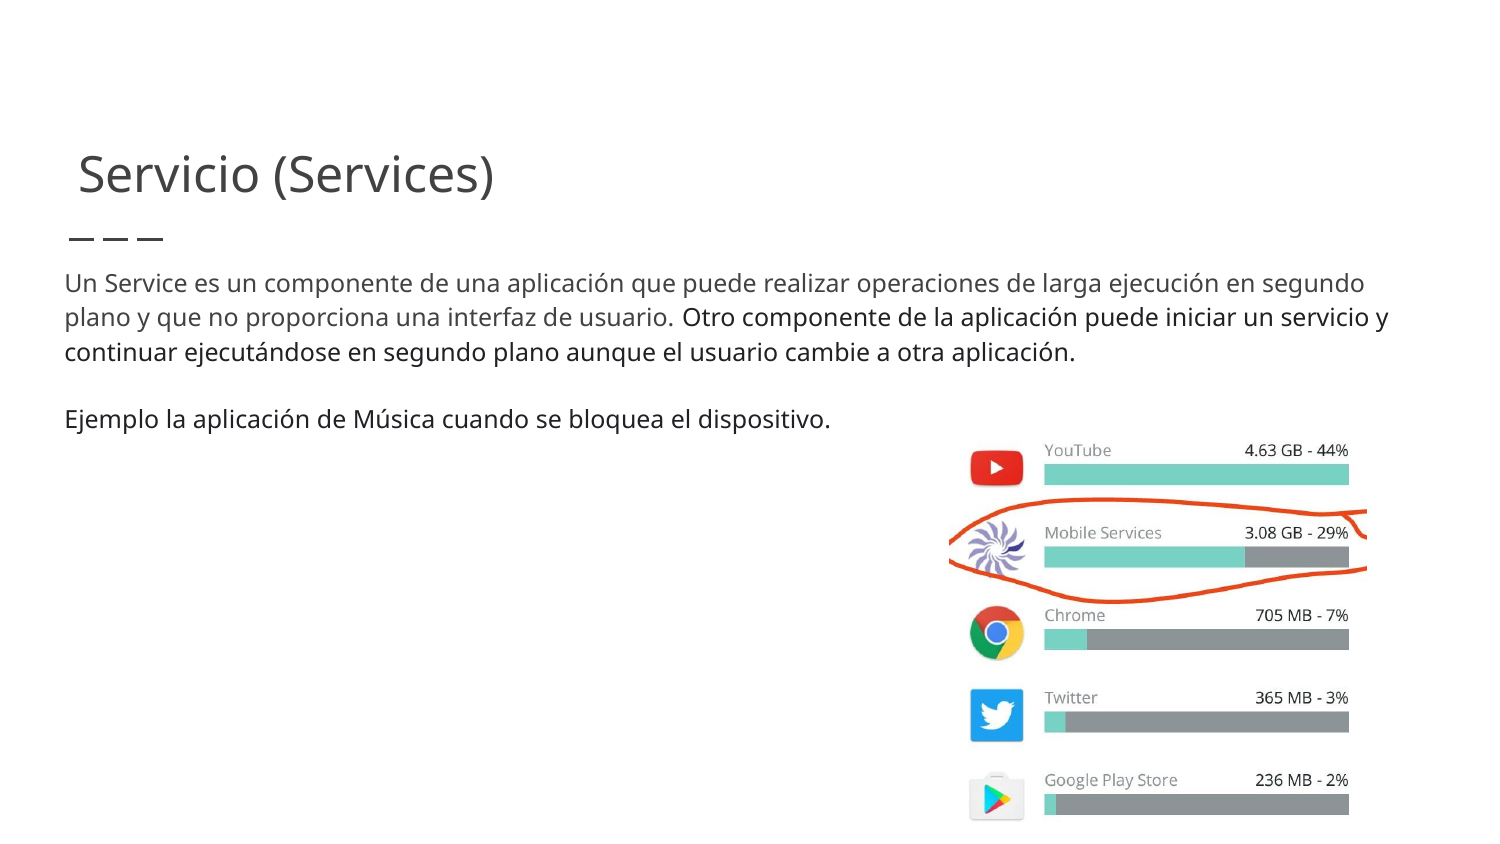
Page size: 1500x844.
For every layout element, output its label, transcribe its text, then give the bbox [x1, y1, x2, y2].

title Servicio (Services) Servicio (Services) [63, 93, 524, 218]
list Un Service es un componente de una aplicación que puede realizar operaciones de larga ejecución en segundo plano y que no proporciona una interfaz de usuario. Otro componente de la aplicación puede iniciar un servicio y continuar ejecutándose en segundo plano aunque el usuario cambie a otra aplicación. Ejemplo la aplicación de Música cuando se bloquea el dispositivo. [49, 247, 1426, 761]
picture [949, 421, 1367, 830]
